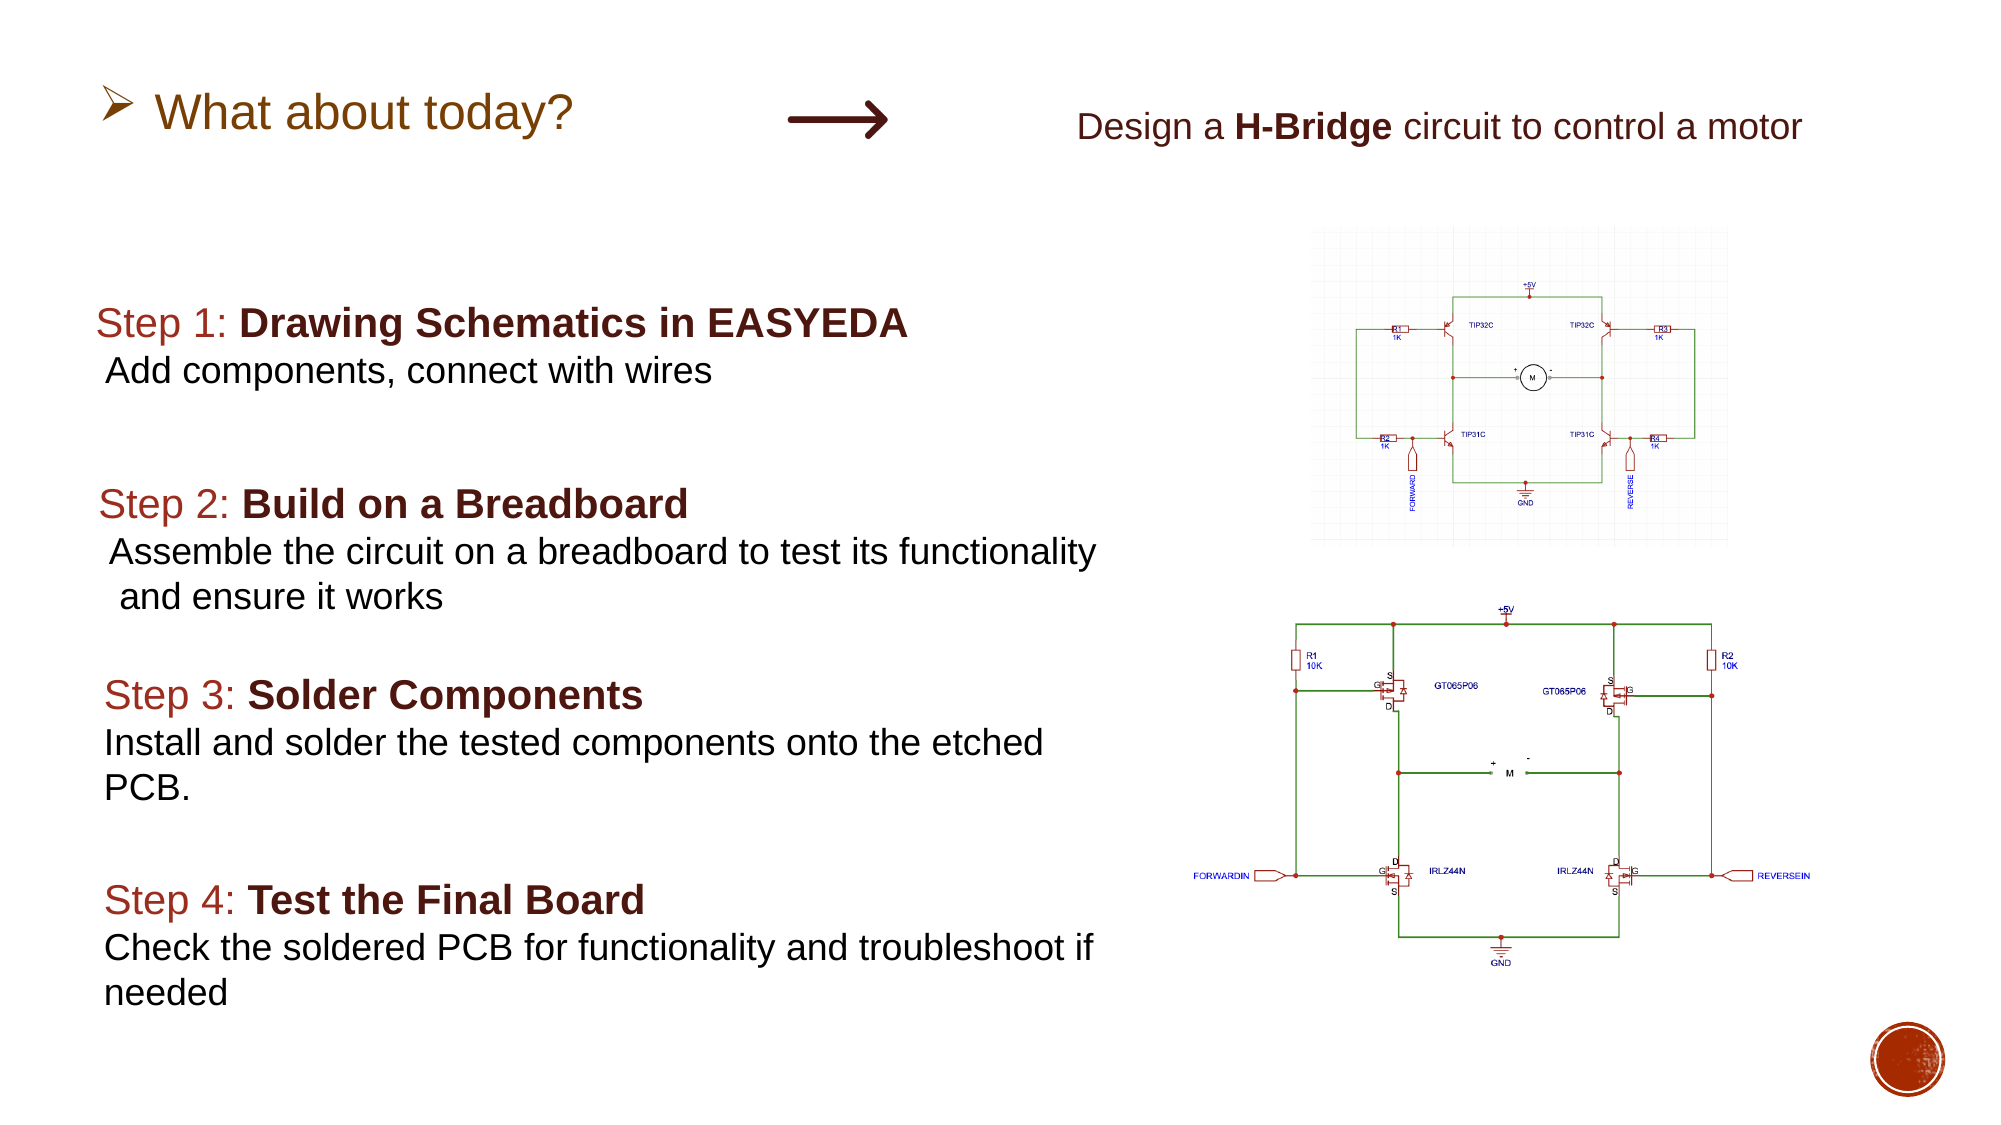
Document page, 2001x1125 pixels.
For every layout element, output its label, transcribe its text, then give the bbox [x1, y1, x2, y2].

text_box Step 3: Solder Components Install and solder the tested components onto the etched PCB. [88, 644, 1125, 831]
picture [783, 65, 892, 174]
picture [1311, 226, 1728, 547]
picture [1191, 578, 1848, 983]
text_box Step 1: Drawing Schematics in EASYEDA Add components, connect with wires [68, 273, 1105, 459]
text_box Step 4: Test the Final Board Check the soldered PCB for functionality and troubleshoot if needed [88, 850, 1125, 1036]
text_box What about today? [82, 54, 680, 164]
text_box Design a H-Bridge circuit to control a motor [1055, 59, 1825, 200]
text_box Step 2: Build on a Breadboard Assemble the circuit on a breadboard to test its functionality and ensure it works [83, 454, 1119, 640]
